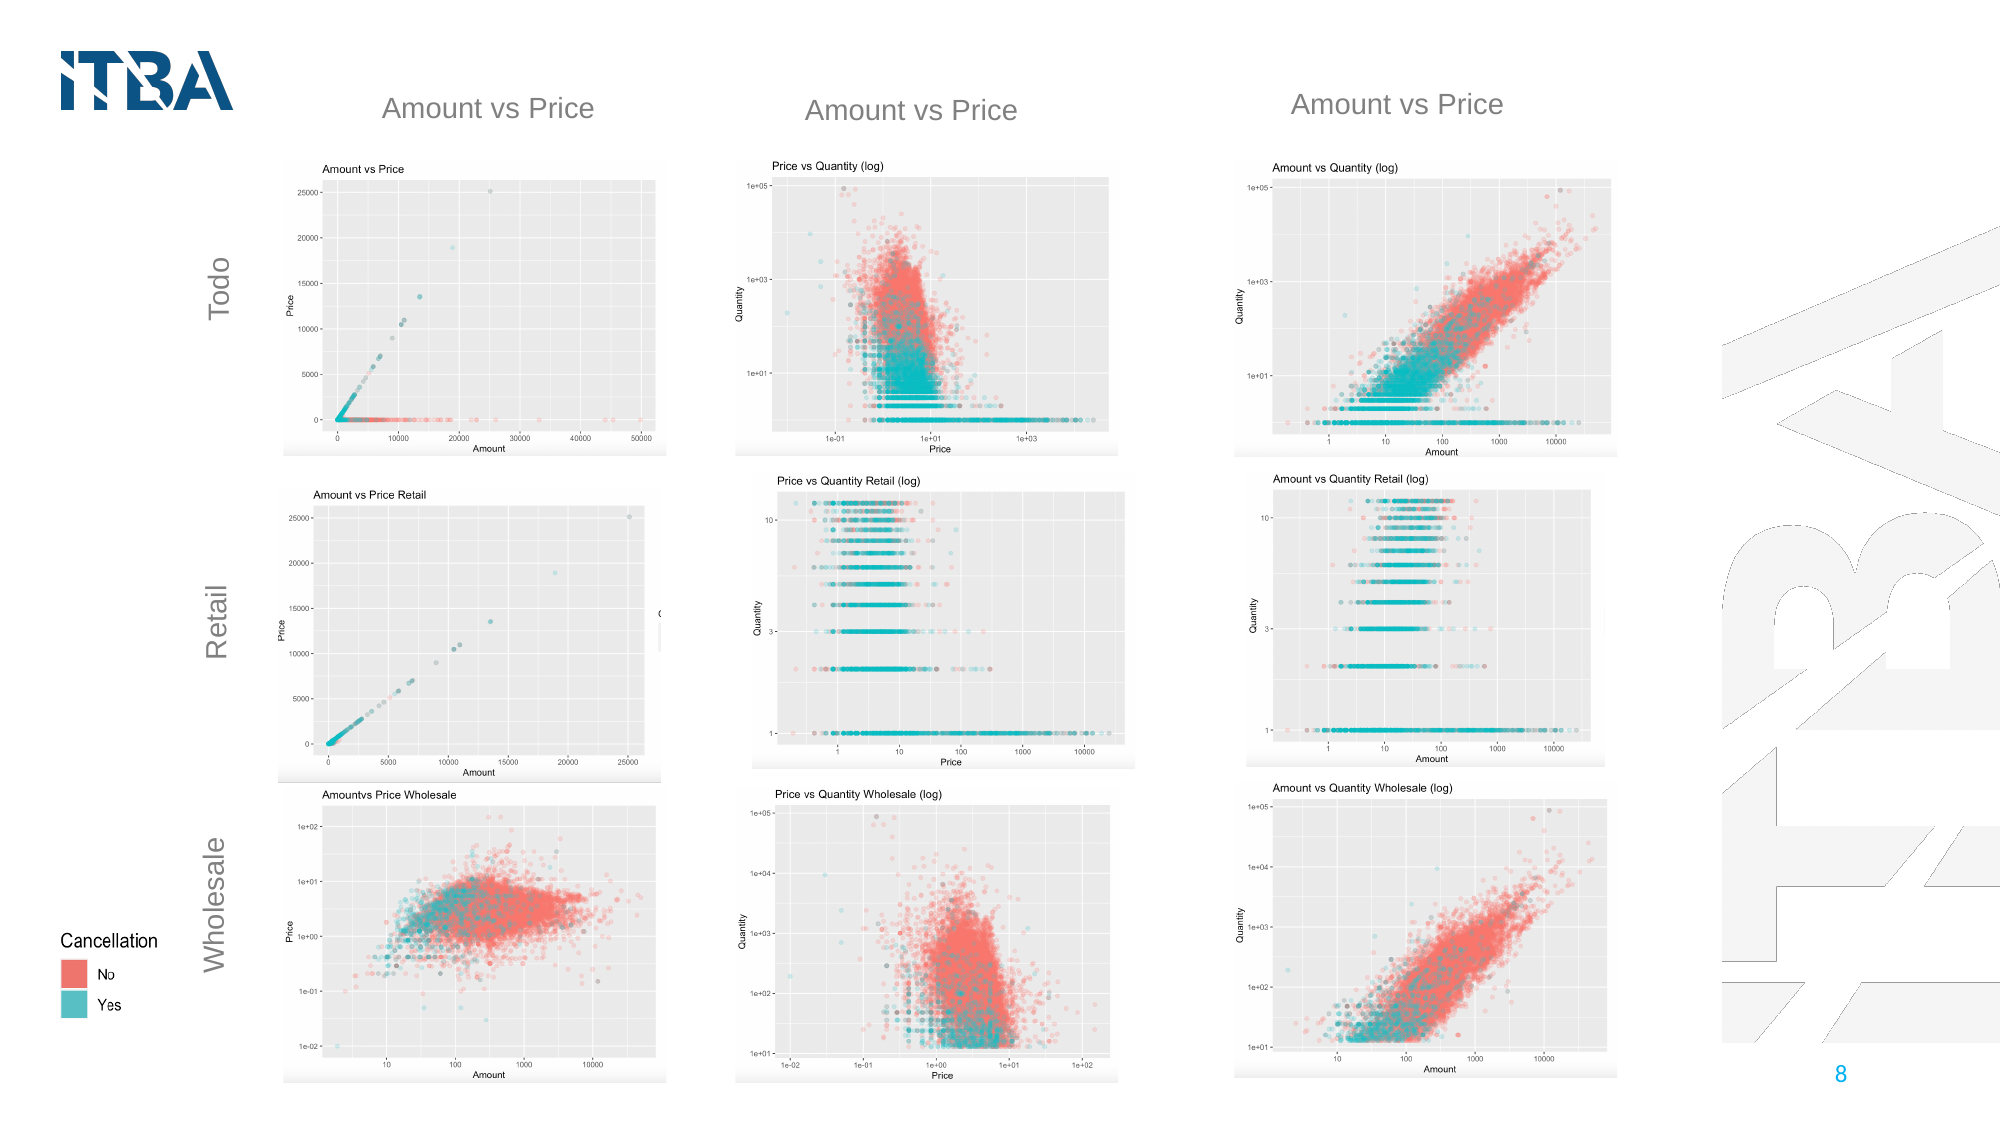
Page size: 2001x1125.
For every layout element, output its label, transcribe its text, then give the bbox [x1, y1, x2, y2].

picture [283, 786, 667, 1083]
picture [61, 50, 234, 110]
text_box Todo [192, 221, 242, 336]
picture [1234, 782, 1618, 1079]
picture [1234, 161, 1618, 457]
text_box Retail [189, 560, 240, 675]
picture [277, 486, 662, 783]
picture [283, 159, 667, 456]
slide_number 8 [1412, 1042, 1863, 1103]
picture [50, 907, 168, 1040]
picture [1246, 471, 1606, 767]
text_box Amount vs Price [790, 83, 1064, 134]
picture [1722, 225, 2000, 1043]
text_box Wholesale [187, 795, 238, 989]
text_box Amount vs Price [367, 81, 641, 132]
picture [735, 159, 1119, 456]
picture [735, 786, 1119, 1083]
picture [751, 473, 1136, 770]
text_box Amount vs Price [1276, 77, 1549, 128]
